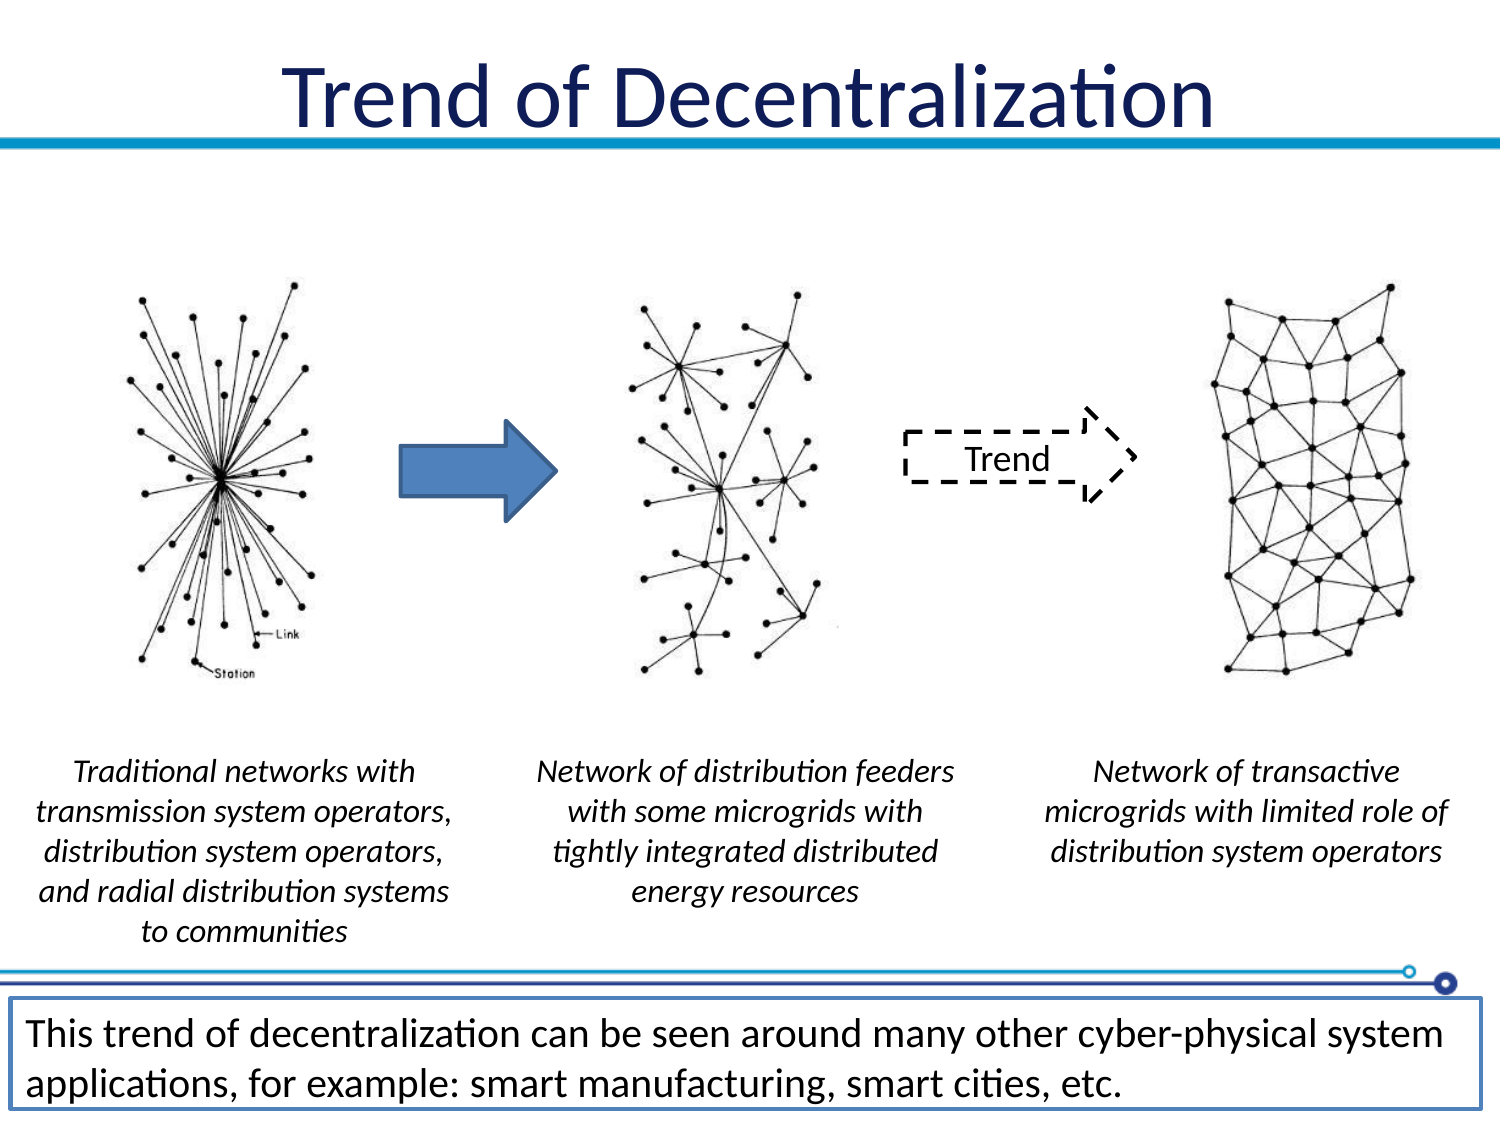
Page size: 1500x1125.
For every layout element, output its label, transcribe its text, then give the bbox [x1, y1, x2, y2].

text_box Trend [903, 405, 1138, 508]
text_box This trend of decentralization can be seen around many other cyber-physical system applications, for example: smart manufacturing, smart cities, etc. [8, 996, 1483, 1111]
title Trend of Decentralization [75, 26, 1425, 155]
text_box Network of transactive microgrids with limited role of distribution system operators [1011, 740, 1483, 918]
picture [90, 266, 350, 685]
text_box Network of distribution feeders with some microgrids with tightly integrated distributed energy resources [510, 740, 982, 918]
picture [612, 277, 843, 692]
text_box [398, 418, 559, 524]
picture [1192, 269, 1464, 692]
text_box Traditional networks with transmission system operators, distribution system operators, and radial distribution systems to communities [8, 740, 480, 958]
